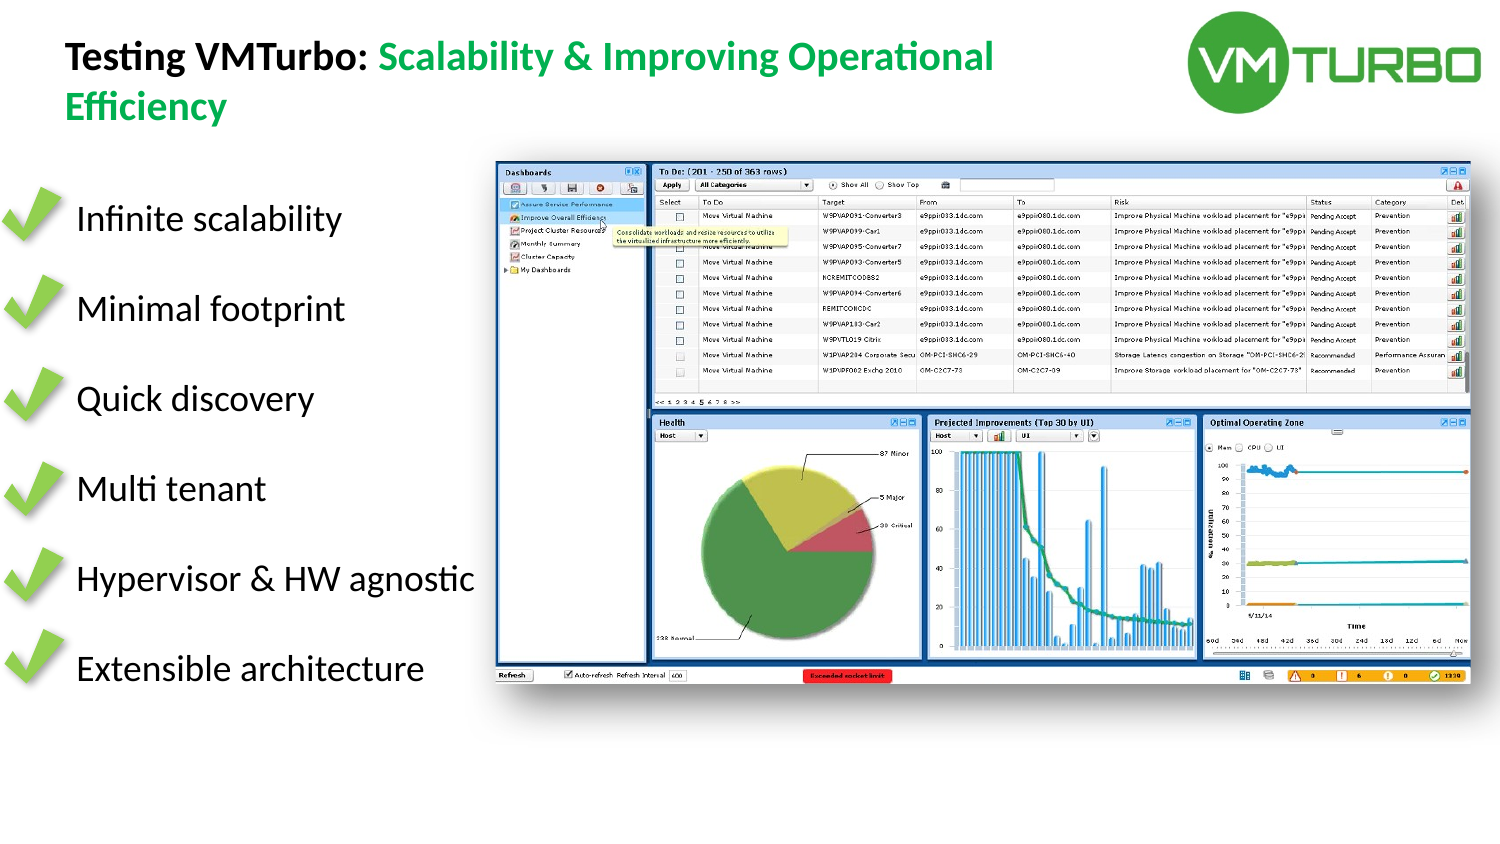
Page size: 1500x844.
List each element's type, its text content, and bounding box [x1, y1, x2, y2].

text_box [4, 628, 65, 684]
text_box Infinite scalability Minimal footprint Quick discovery Multi tenant Hypervisor & HW agnostic Extensible architecture [61, 186, 482, 697]
text_box [3, 547, 64, 602]
text_box [3, 461, 64, 517]
text_box [3, 366, 64, 422]
text_box [3, 274, 64, 329]
text_box [1, 186, 62, 242]
picture [1186, 9, 1488, 123]
text_box Testing VMTurbo: Scalability & Improving Operational Efficiency [50, 21, 1150, 182]
picture [495, 160, 1471, 684]
